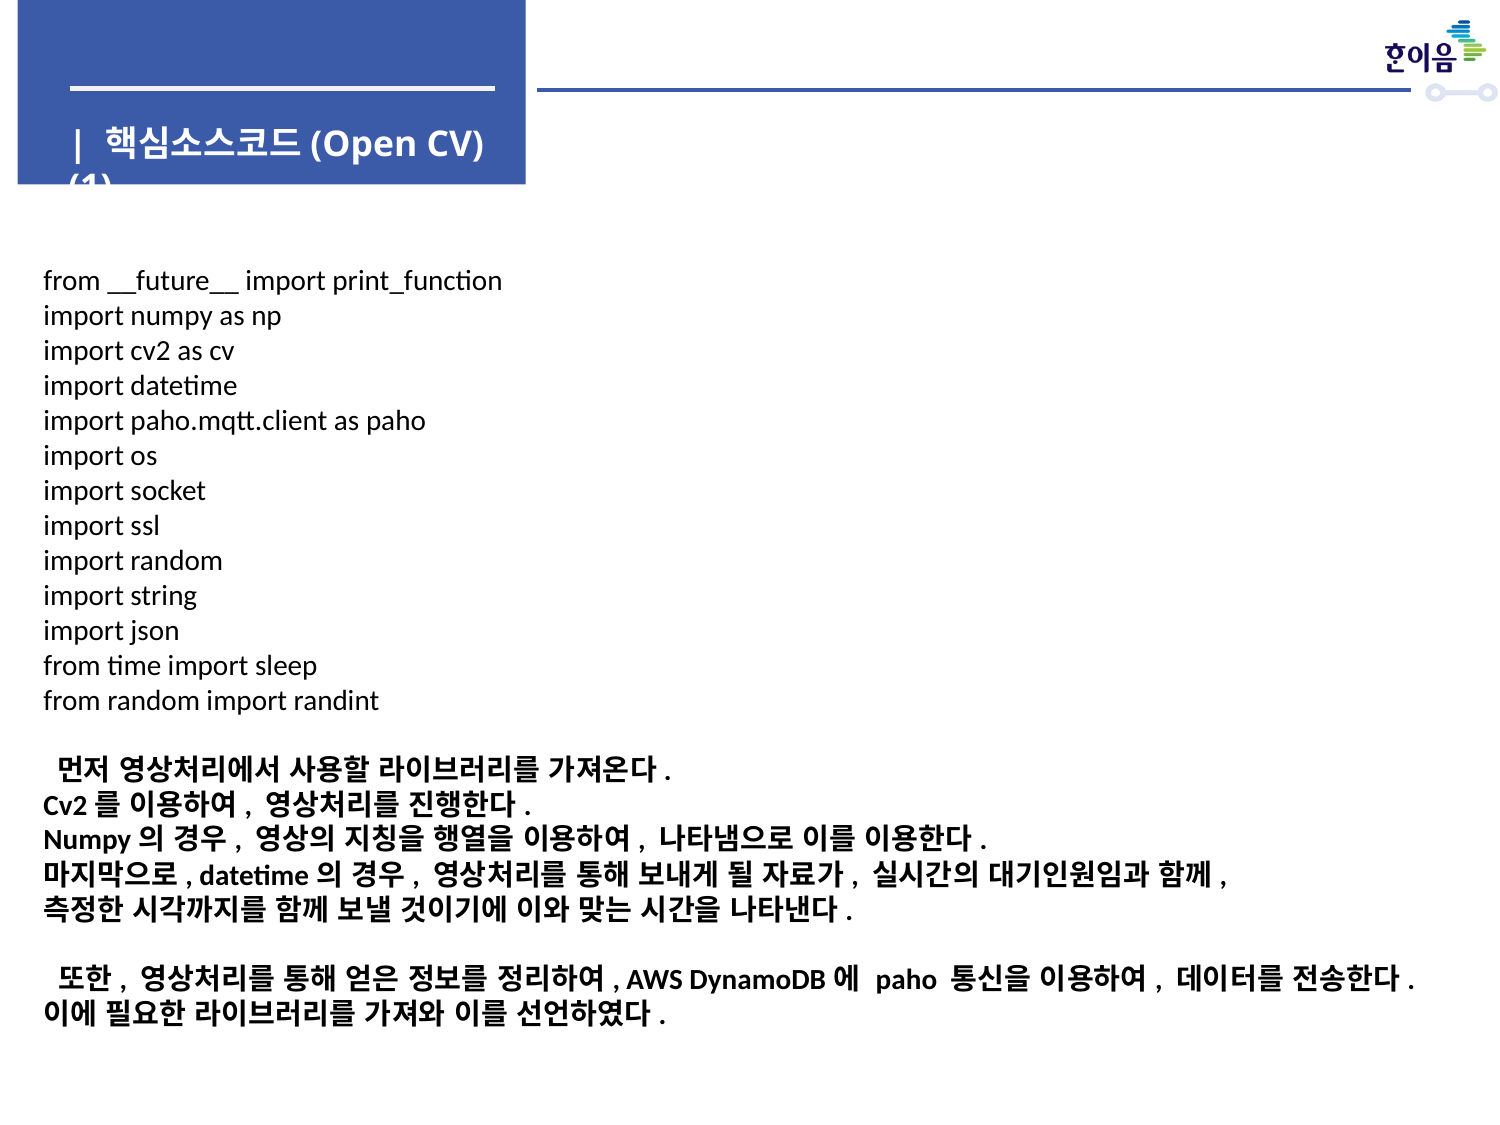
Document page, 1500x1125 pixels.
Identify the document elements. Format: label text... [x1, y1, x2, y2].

text_box | 핵심소스코드(Open CV)(1) [53, 113, 538, 159]
picture [1376, 12, 1498, 105]
text_box [17, 0, 527, 185]
text_box from __future__ import print_function import numpy as np import cv2 as cv import datetime import paho.mqtt.client as paho import os import socket import ssl import random import string import json from time import sleep from random import randint 먼저 영상처리에서 사용할 라이브러리를 가져온다. Cv2를 이용하여, 영상처리를 진행한다. Numpy의 경우, 영상의 지칭을 행열을 이용하여, 나타냄으로 이를 이용한다. 마지막으로, datetime의 경우, 영상처리를 통해 보내게 될 자료가, 실시간의 대기인원임과 함께, 측정한 시각까지를 함께 보낼 것이기에 이와 맞는 시간을 나타낸다. 또한, 영상처리를 통해 얻은 정보를 정리하여, AWS DynamoDB에 paho 통신을 이용하여, 데이터를 전송한다. 이에 필요한 라이브러리를 가져와 이를 선언하였다. [28, 254, 1472, 1038]
